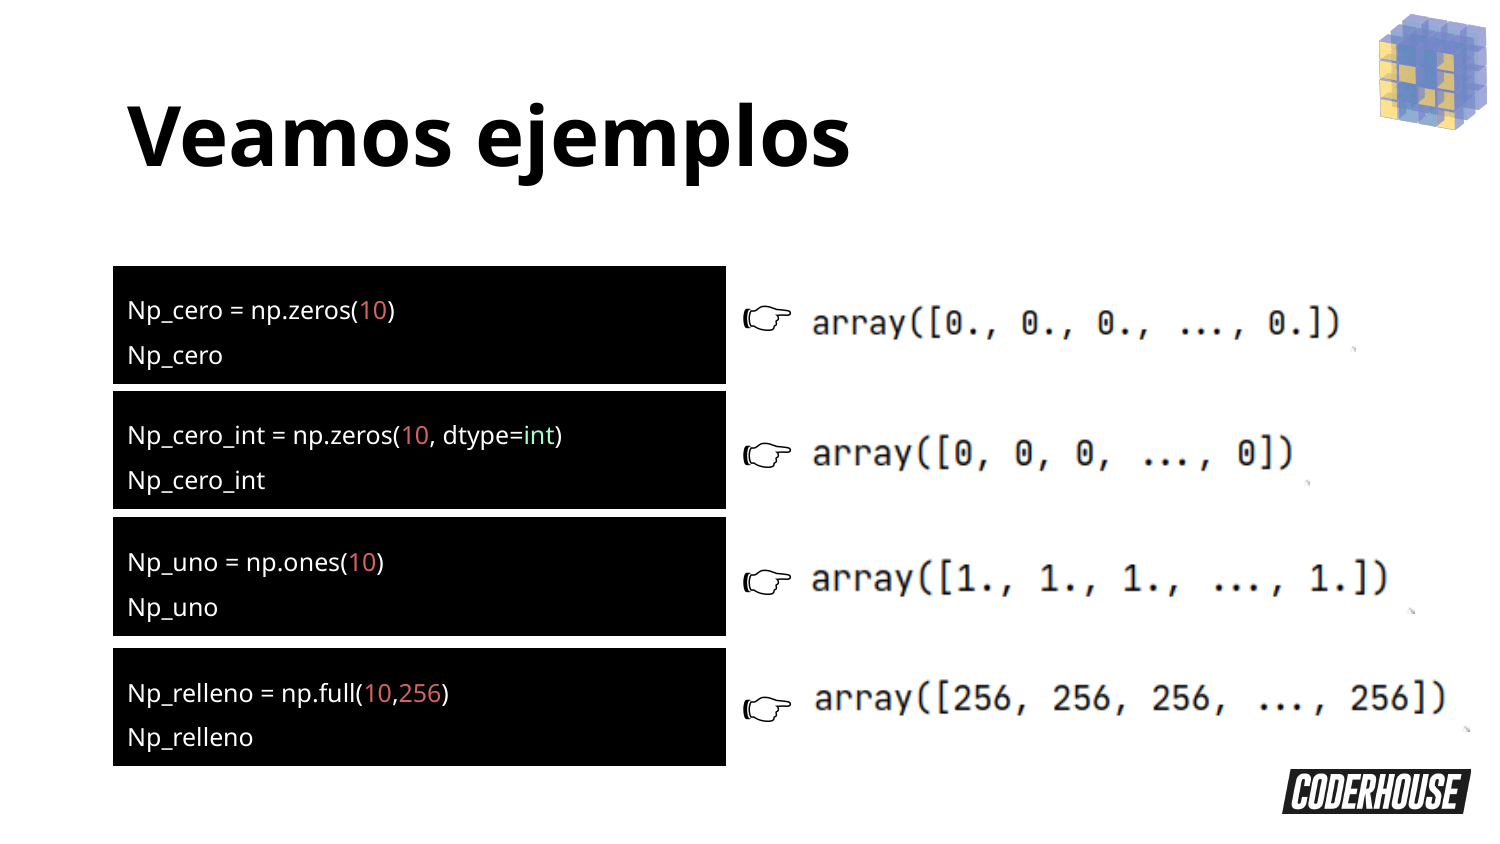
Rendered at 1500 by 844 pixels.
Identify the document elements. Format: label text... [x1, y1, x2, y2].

text_box 👉 [727, 411, 821, 492]
text_box 👉 [727, 273, 821, 354]
picture [801, 297, 1357, 352]
picture [1281, 769, 1471, 814]
text_box Np_uno = np.ones(10) Np_uno [112, 516, 727, 637]
text_box 👉 [727, 664, 821, 745]
text_box Np_cero_int = np.zeros(10, dtype=int) Np_cero_int [112, 389, 727, 510]
text_box Np_cero = np.zeros(10) Np_cero [112, 264, 727, 385]
picture [1378, 14, 1494, 130]
text_box Np_relleno = np.full(10,256) Np_relleno [112, 647, 727, 767]
text_box Veamos ejemplos [112, 79, 1088, 160]
picture [797, 420, 1310, 486]
text_box 👉 [727, 537, 821, 618]
text_box [75, 179, 1423, 392]
picture [801, 670, 1470, 732]
picture [798, 548, 1415, 614]
